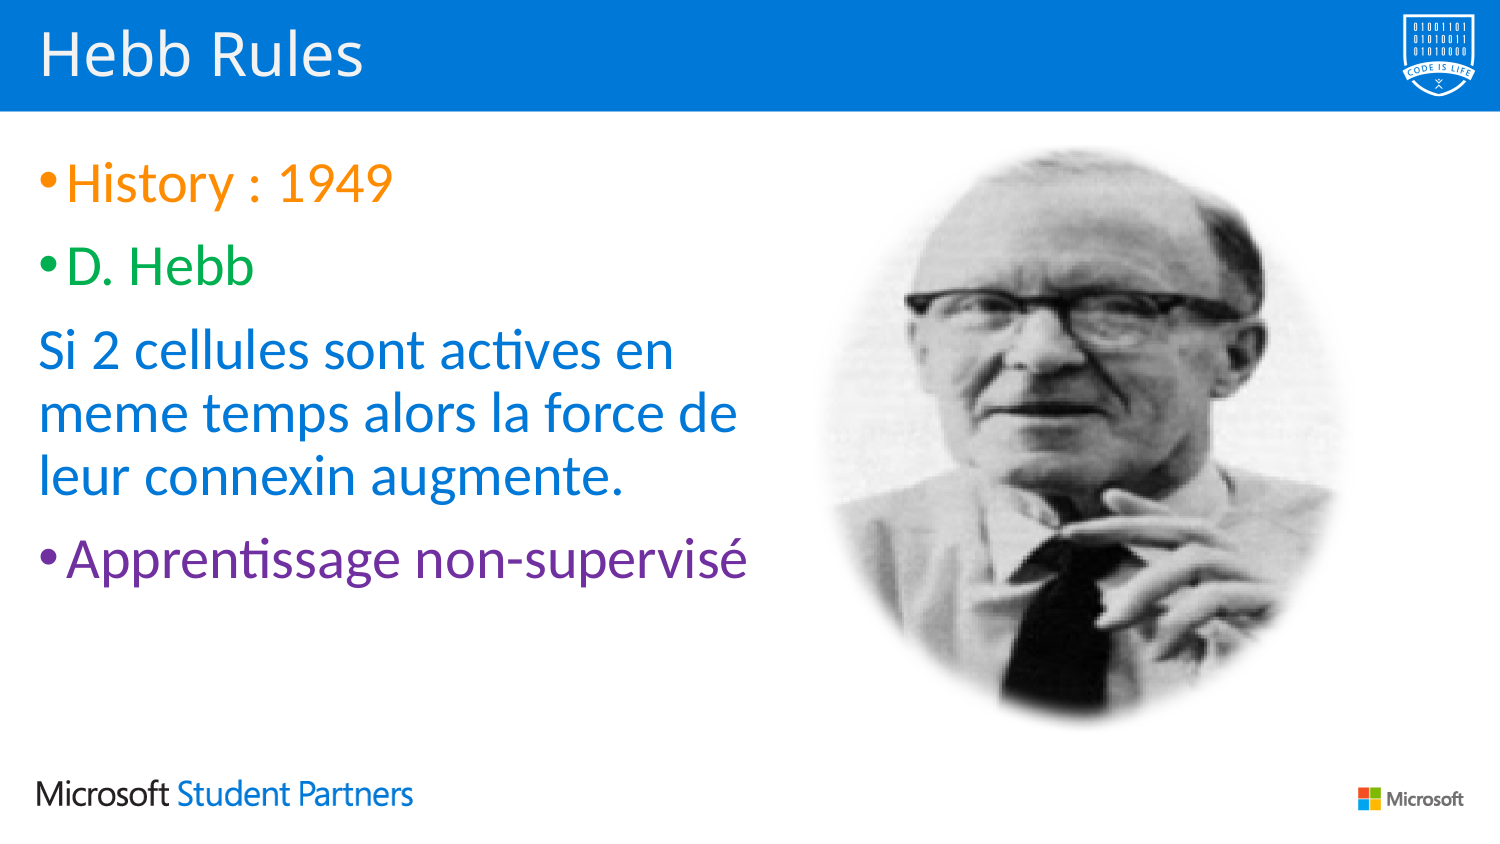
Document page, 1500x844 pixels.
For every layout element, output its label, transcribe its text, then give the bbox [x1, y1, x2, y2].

title Hebb Rules [38, 23, 1285, 90]
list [806, 134, 1359, 735]
picture [0, 0, 1500, 844]
list History : 1949 D. Hebb Si 2 cellules sont actives en meme temps alors la force de leur connexin augmente. Apprentissage non-supervisé [38, 151, 751, 735]
